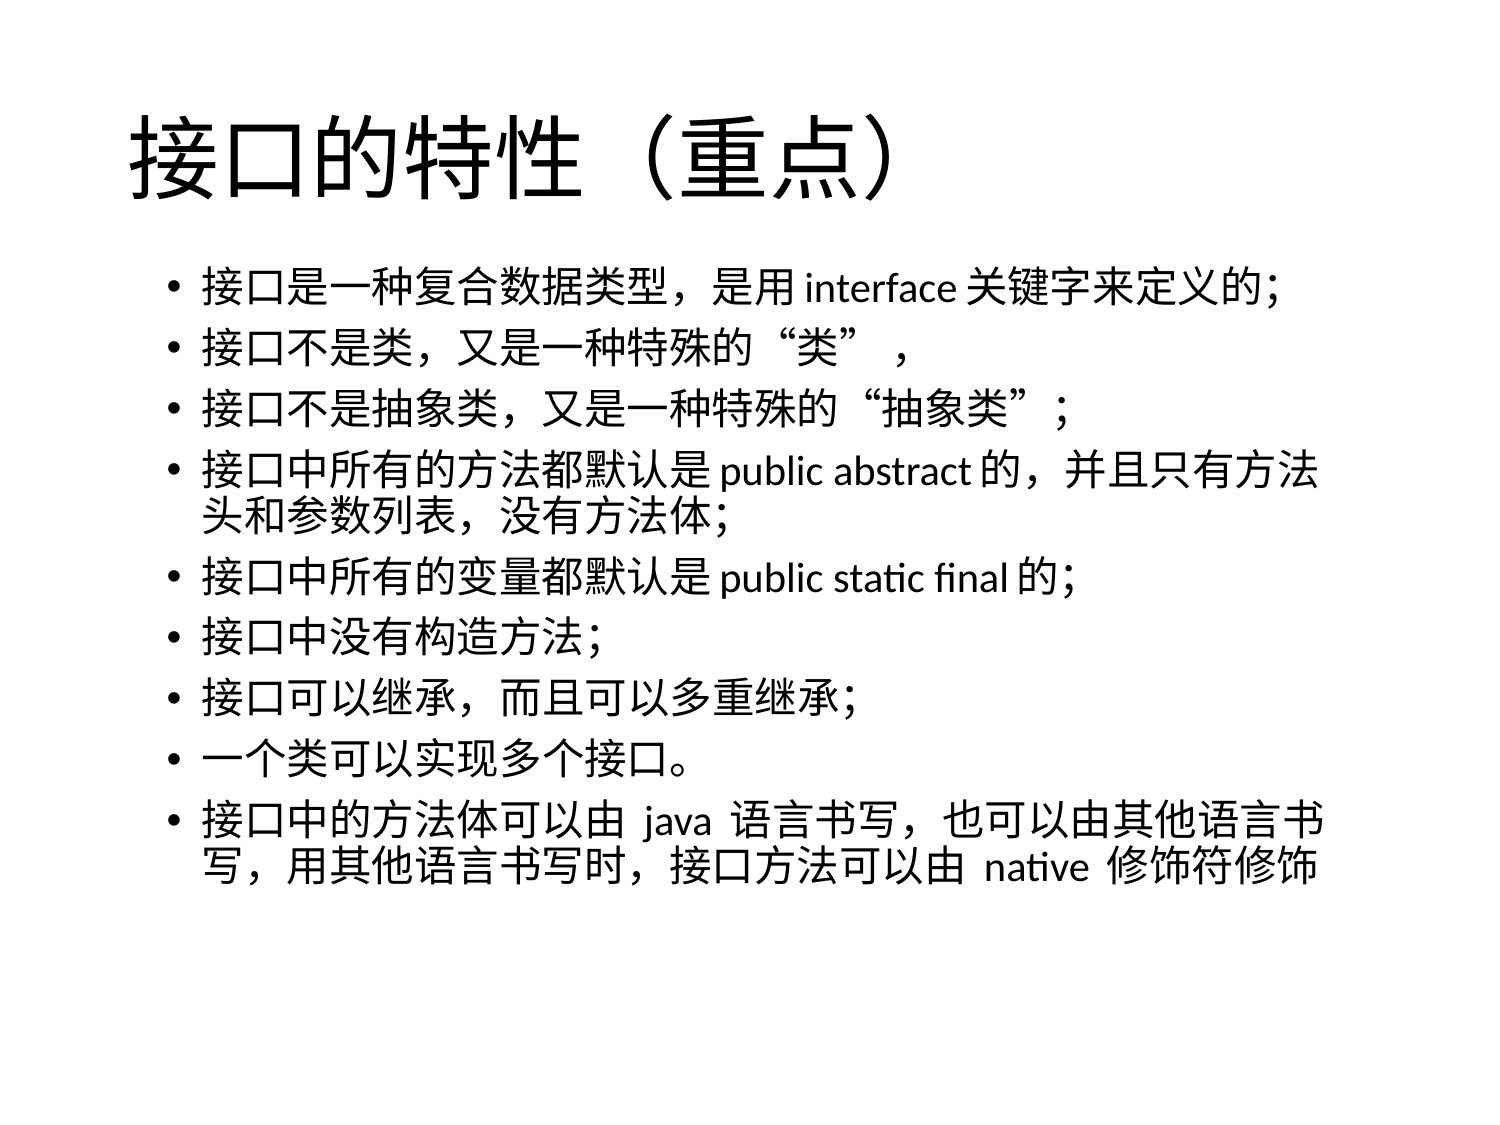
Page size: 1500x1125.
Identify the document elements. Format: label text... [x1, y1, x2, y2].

title 接口的特性（重点） [112, 101, 1388, 225]
list 接口是一种复合数据类型，是用interface关键字来定义的； 接口不是类，又是一种特殊的“类” ， 接口不是抽象类，又是一种特殊的“抽象类”； 接口中所有的方法都默认是public abstract的，并且只有方法头和参数列表，没有方法体； 接口中所有的变量都默认是public static final的； 接口中没有构造方法； 接口可以继承，而且可以多重继承； 一个类可以实现多个接口。 接口中的方法体可以由 java 语言书写，也可以由其他语言书写，用其他语言书写时，接口方法可以由 native 修饰符修饰 [151, 258, 1349, 946]
